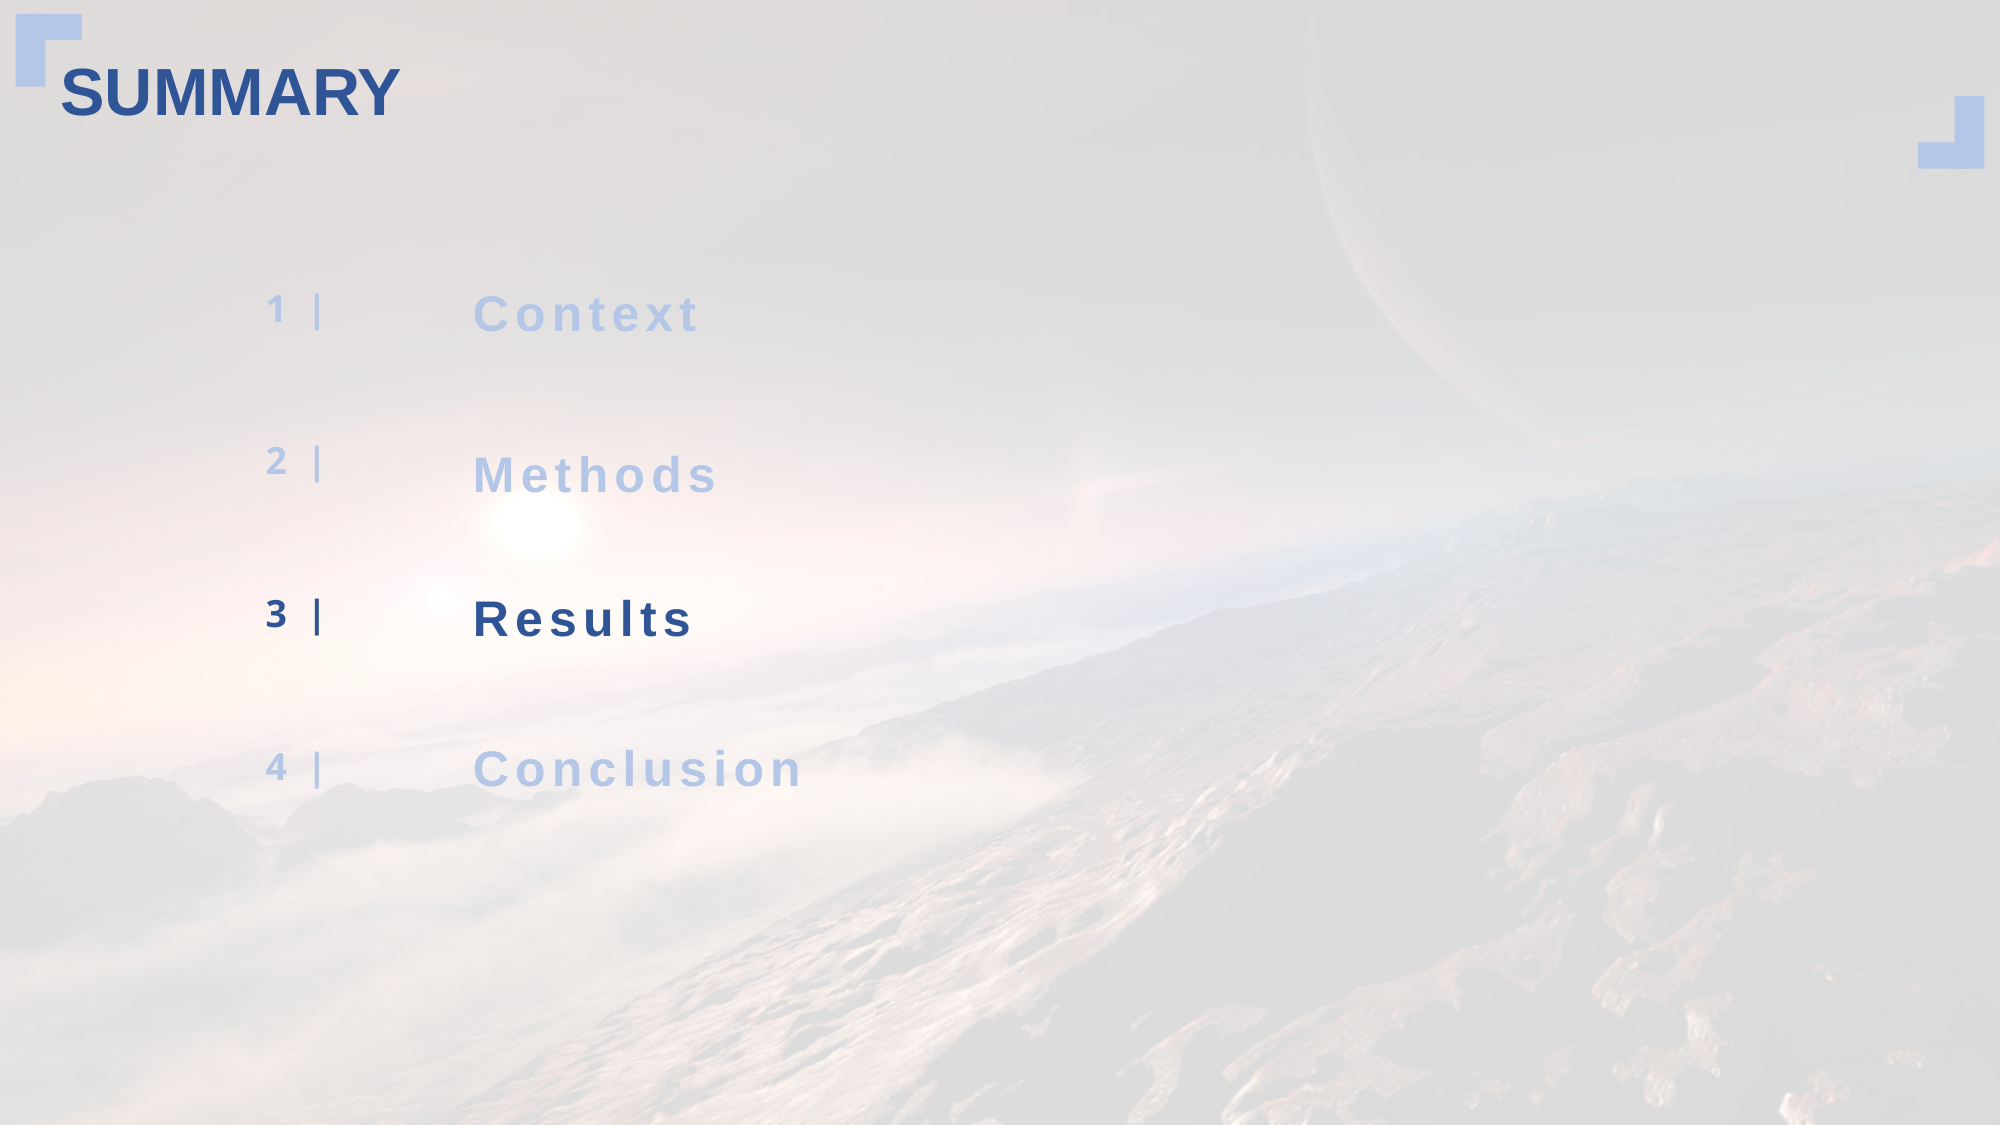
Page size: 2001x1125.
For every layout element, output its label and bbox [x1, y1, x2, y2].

text_box [223, 429, 1949, 503]
text_box [15, 13, 82, 87]
text_box [1917, 95, 1985, 169]
text_box [223, 268, 1949, 341]
text_box [223, 722, 1949, 796]
text_box [223, 573, 1949, 647]
picture [0, 0, 2000, 1125]
